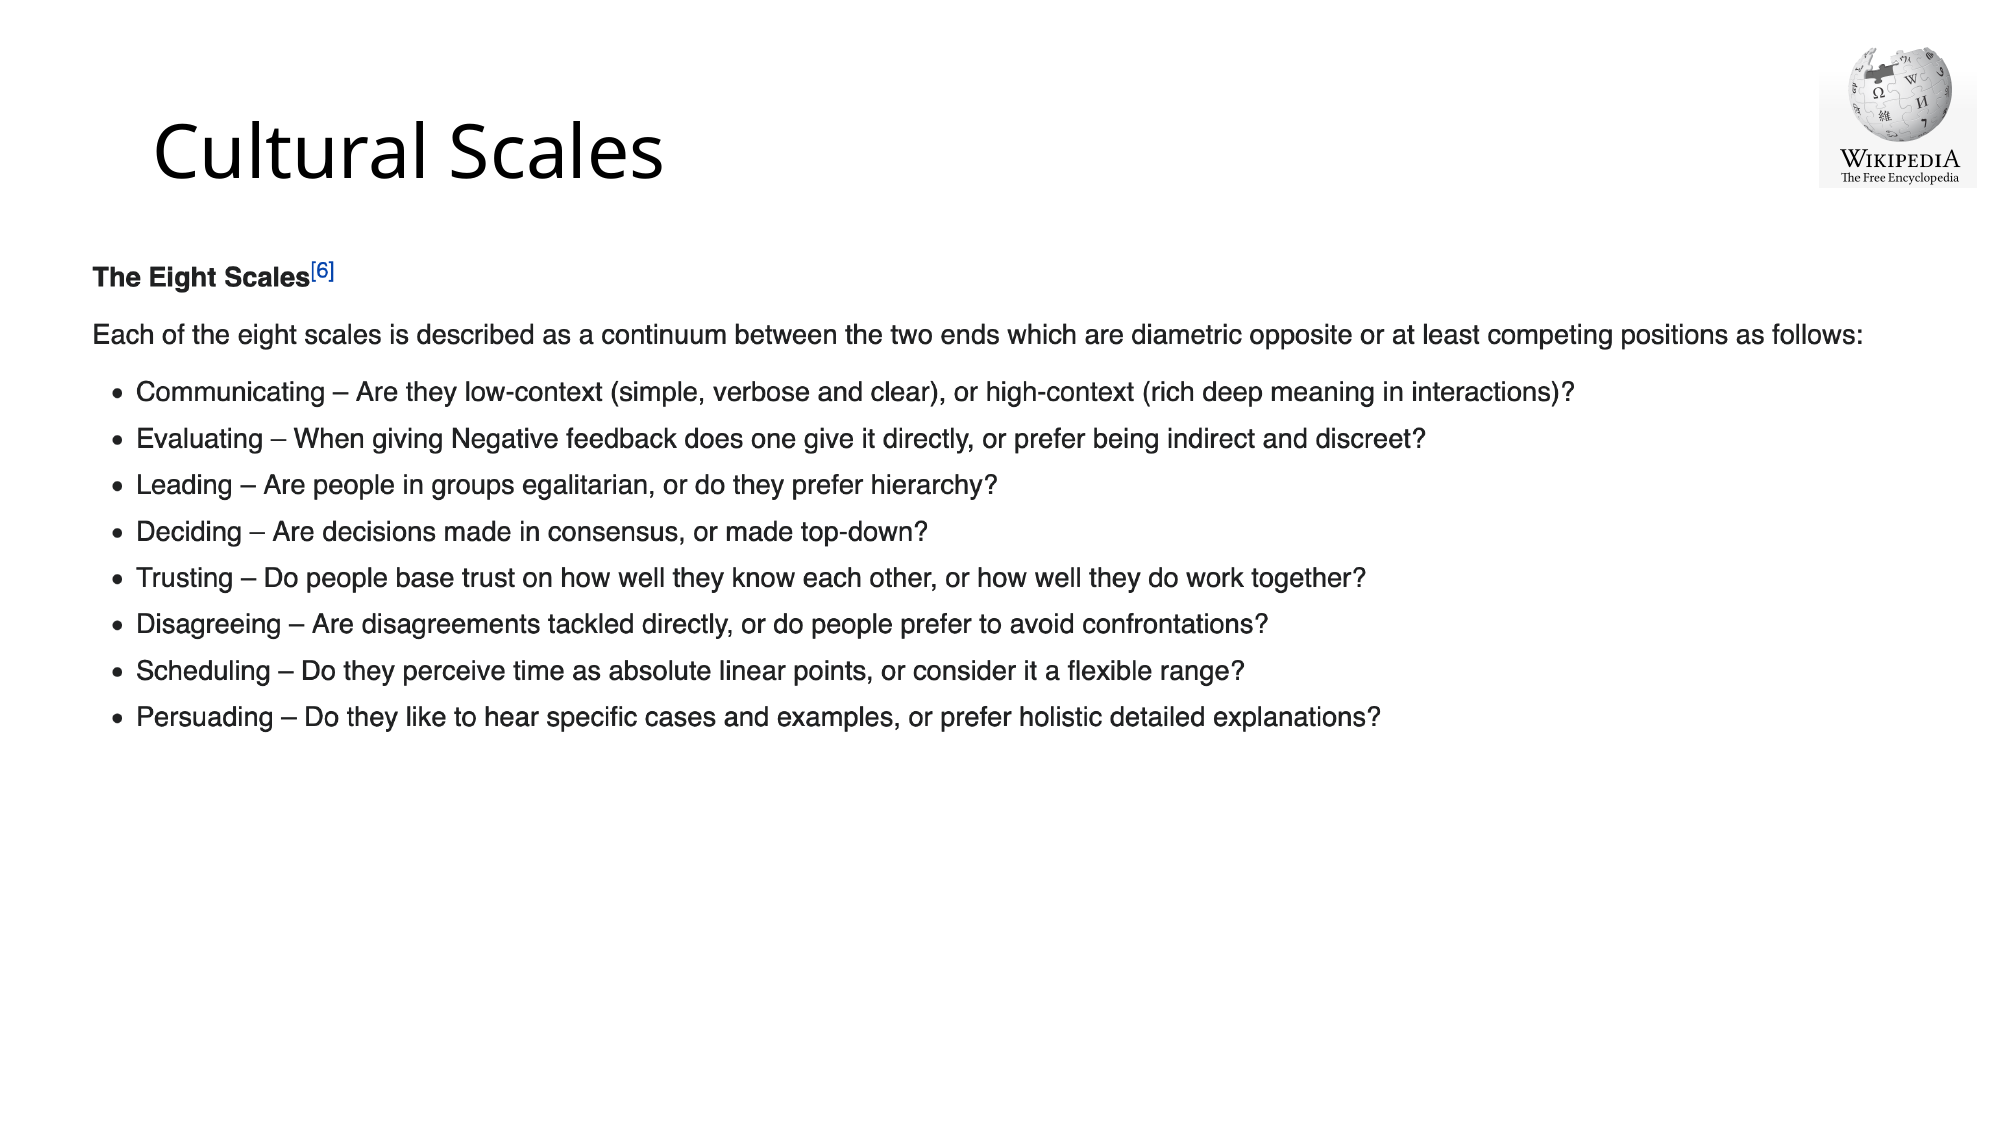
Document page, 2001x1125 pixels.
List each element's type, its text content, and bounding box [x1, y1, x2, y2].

title Cultural Scales [137, 92, 1863, 215]
picture [1819, 35, 1977, 188]
picture [80, 244, 1919, 755]
